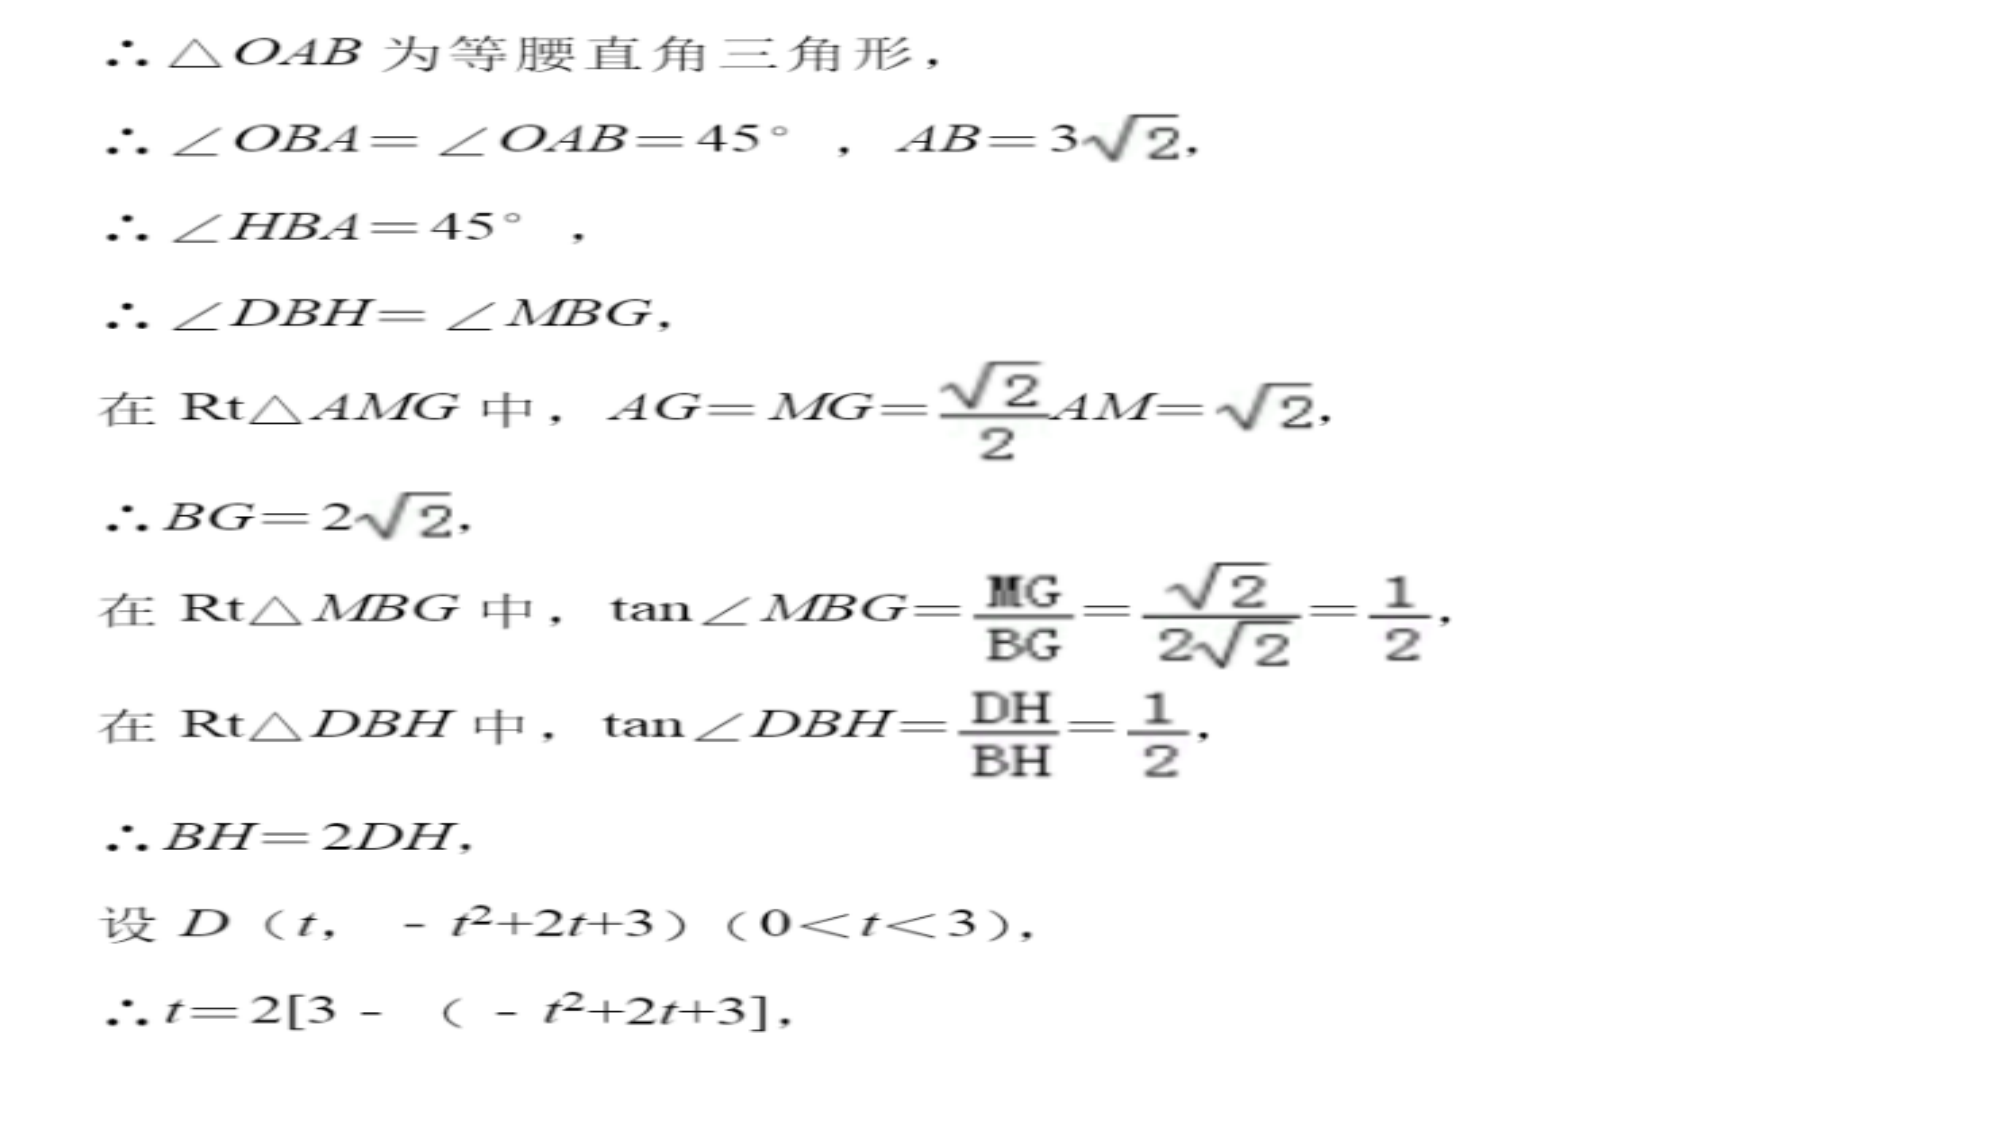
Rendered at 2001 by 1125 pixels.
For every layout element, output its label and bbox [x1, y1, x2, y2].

picture [18, 0, 1771, 1033]
